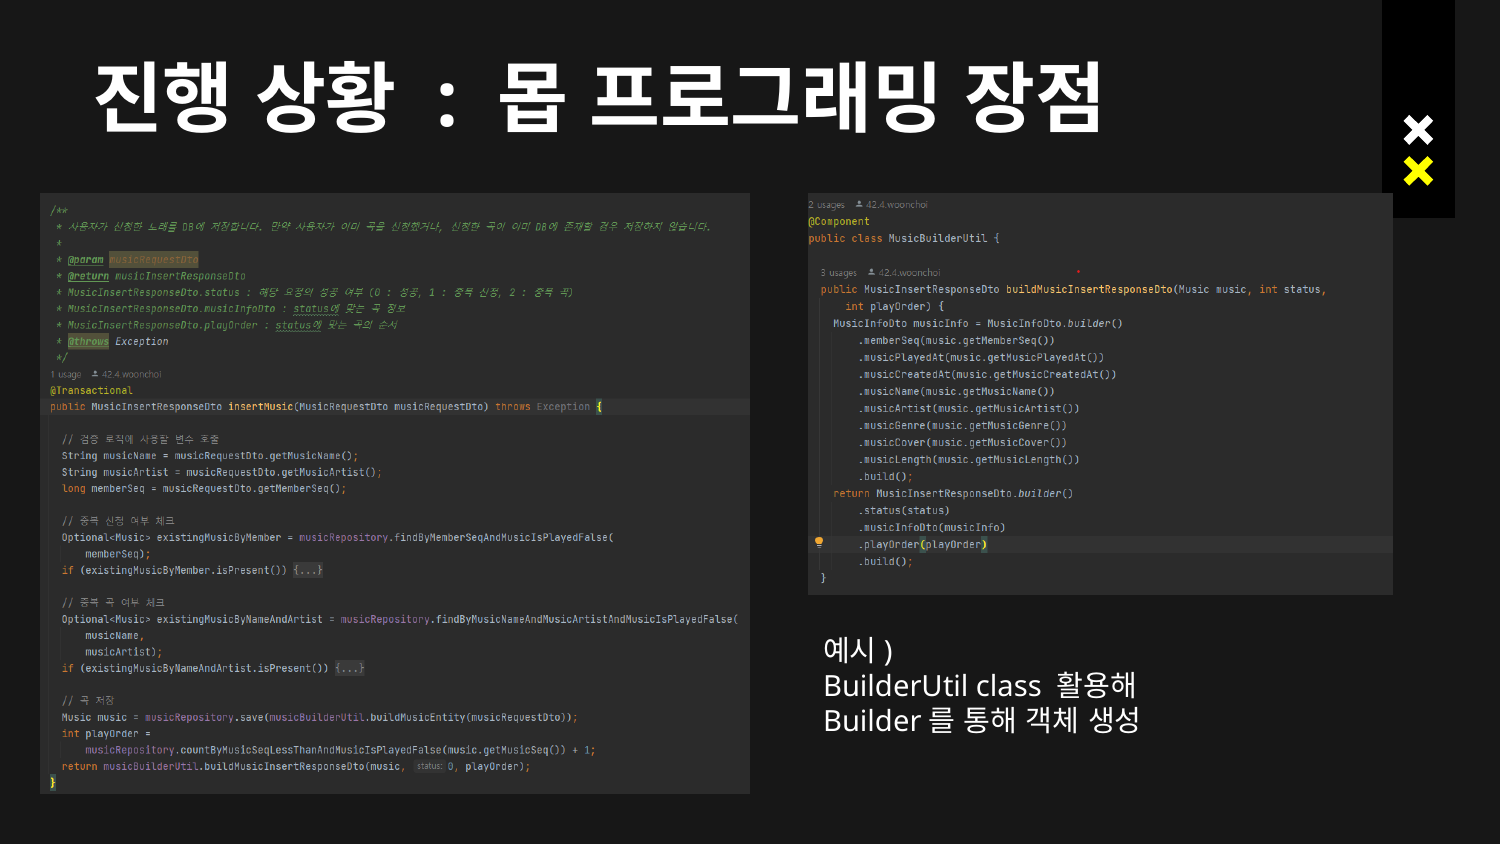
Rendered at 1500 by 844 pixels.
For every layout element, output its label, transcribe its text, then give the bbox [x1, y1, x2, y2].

title 진행 상황 : 몹 프로그래밍 장점 [77, 34, 1407, 153]
picture [807, 193, 1393, 595]
text_box 예시) BuilderUtil class 활용해 Builder를 통해 객체 생성 [808, 617, 1393, 782]
picture [40, 193, 751, 794]
